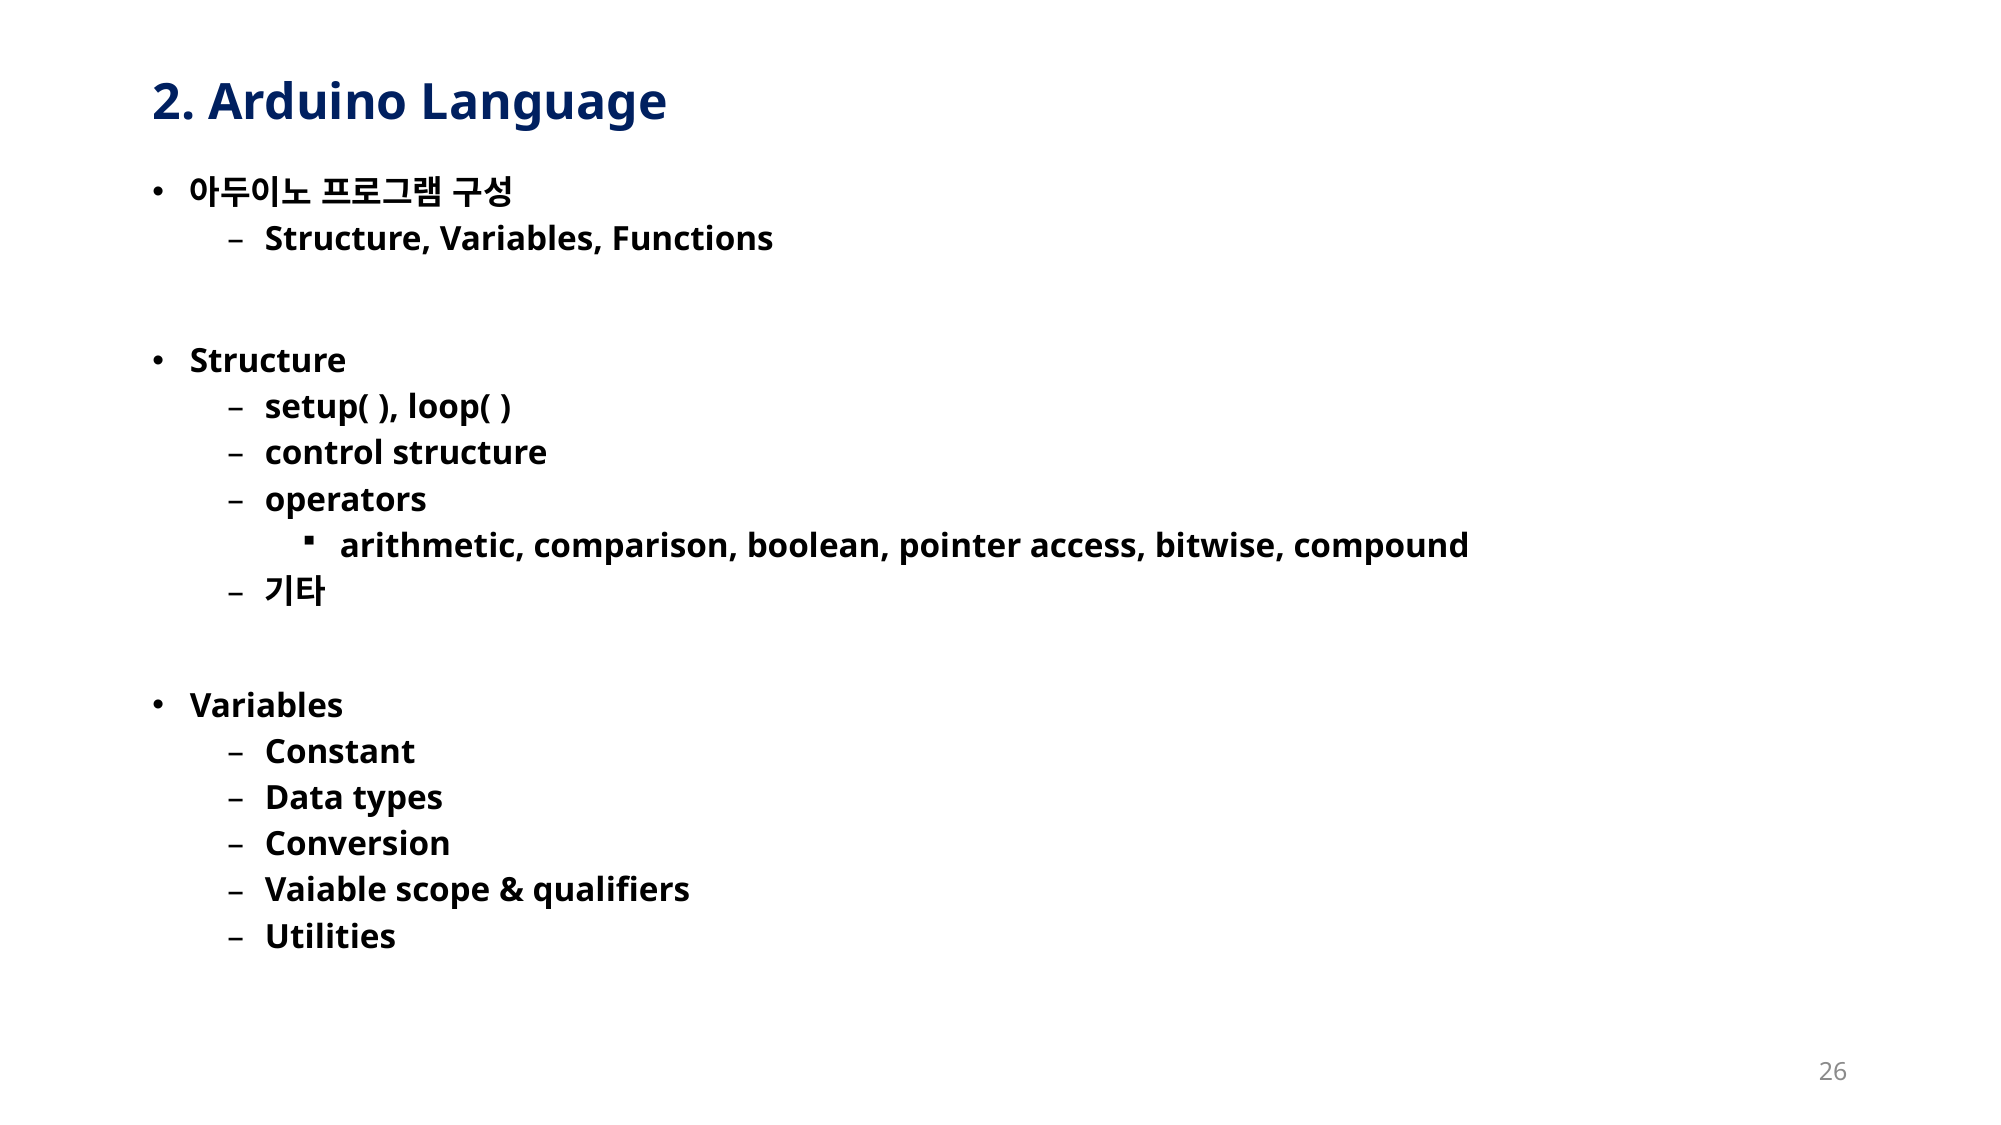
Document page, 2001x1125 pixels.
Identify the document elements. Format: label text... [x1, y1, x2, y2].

list 아두이노 프로그램 구성 Structure, Variables, Functions Structure setup( ), loop( ) control structure operators arithmetic, comparison, boolean, pointer access, bitwise, compound 기타 Variables Constant Data types Conversion Vaiable scope & qualifiers Utilities [137, 167, 1863, 1014]
title 2. Arduino Language [137, 67, 1863, 139]
slide_number 26 [1412, 1042, 1863, 1103]
